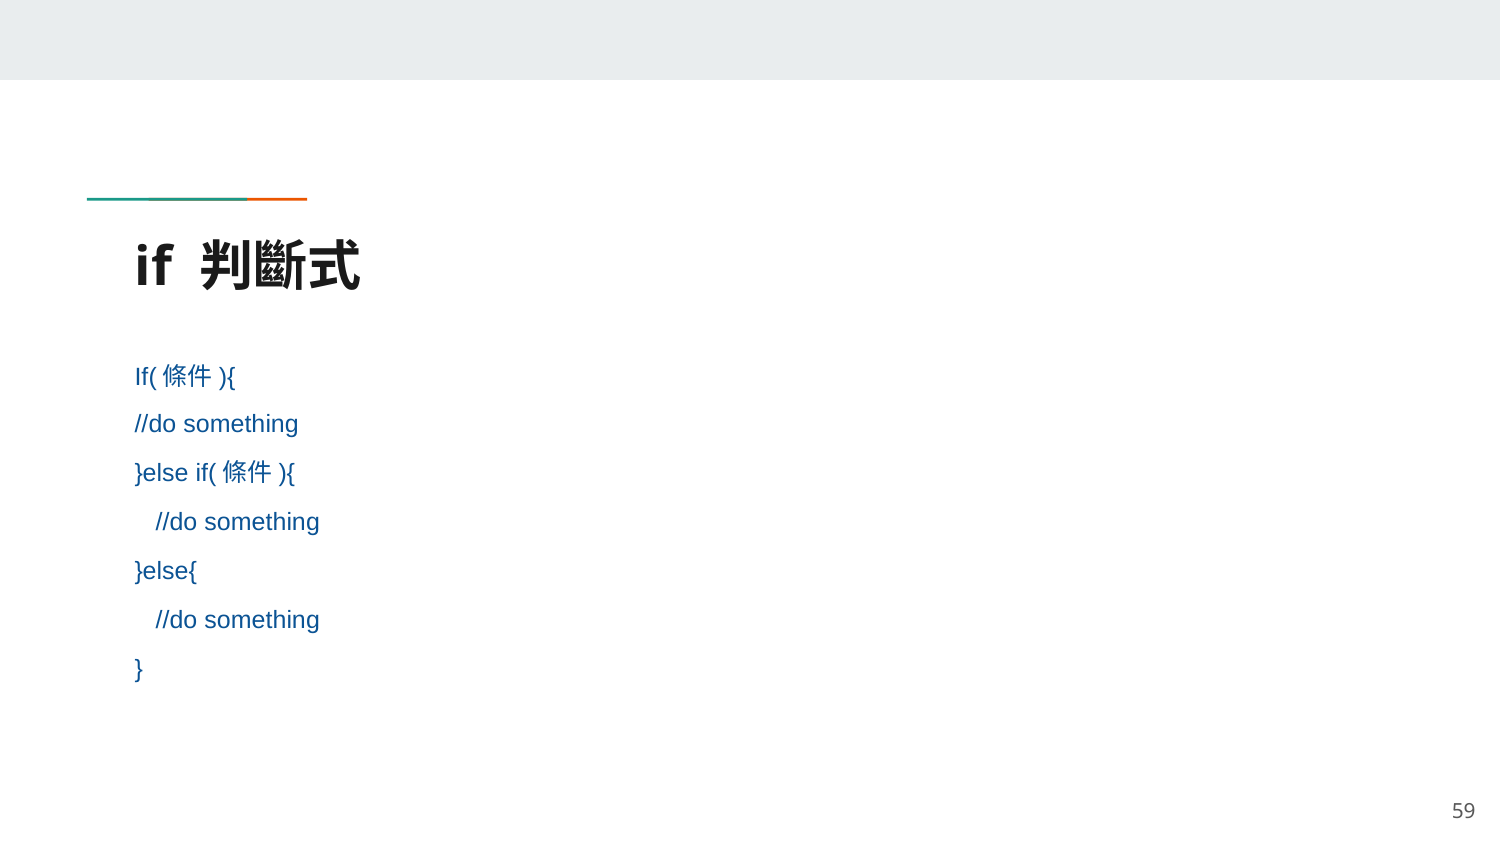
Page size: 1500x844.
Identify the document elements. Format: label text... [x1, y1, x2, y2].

list If(條件){ //do something }else if(條件){ //do something }else{ //do something } [119, 341, 1381, 712]
slide_number ‹#› [1400, 779, 1491, 844]
title if 判斷式 [119, 216, 1381, 305]
